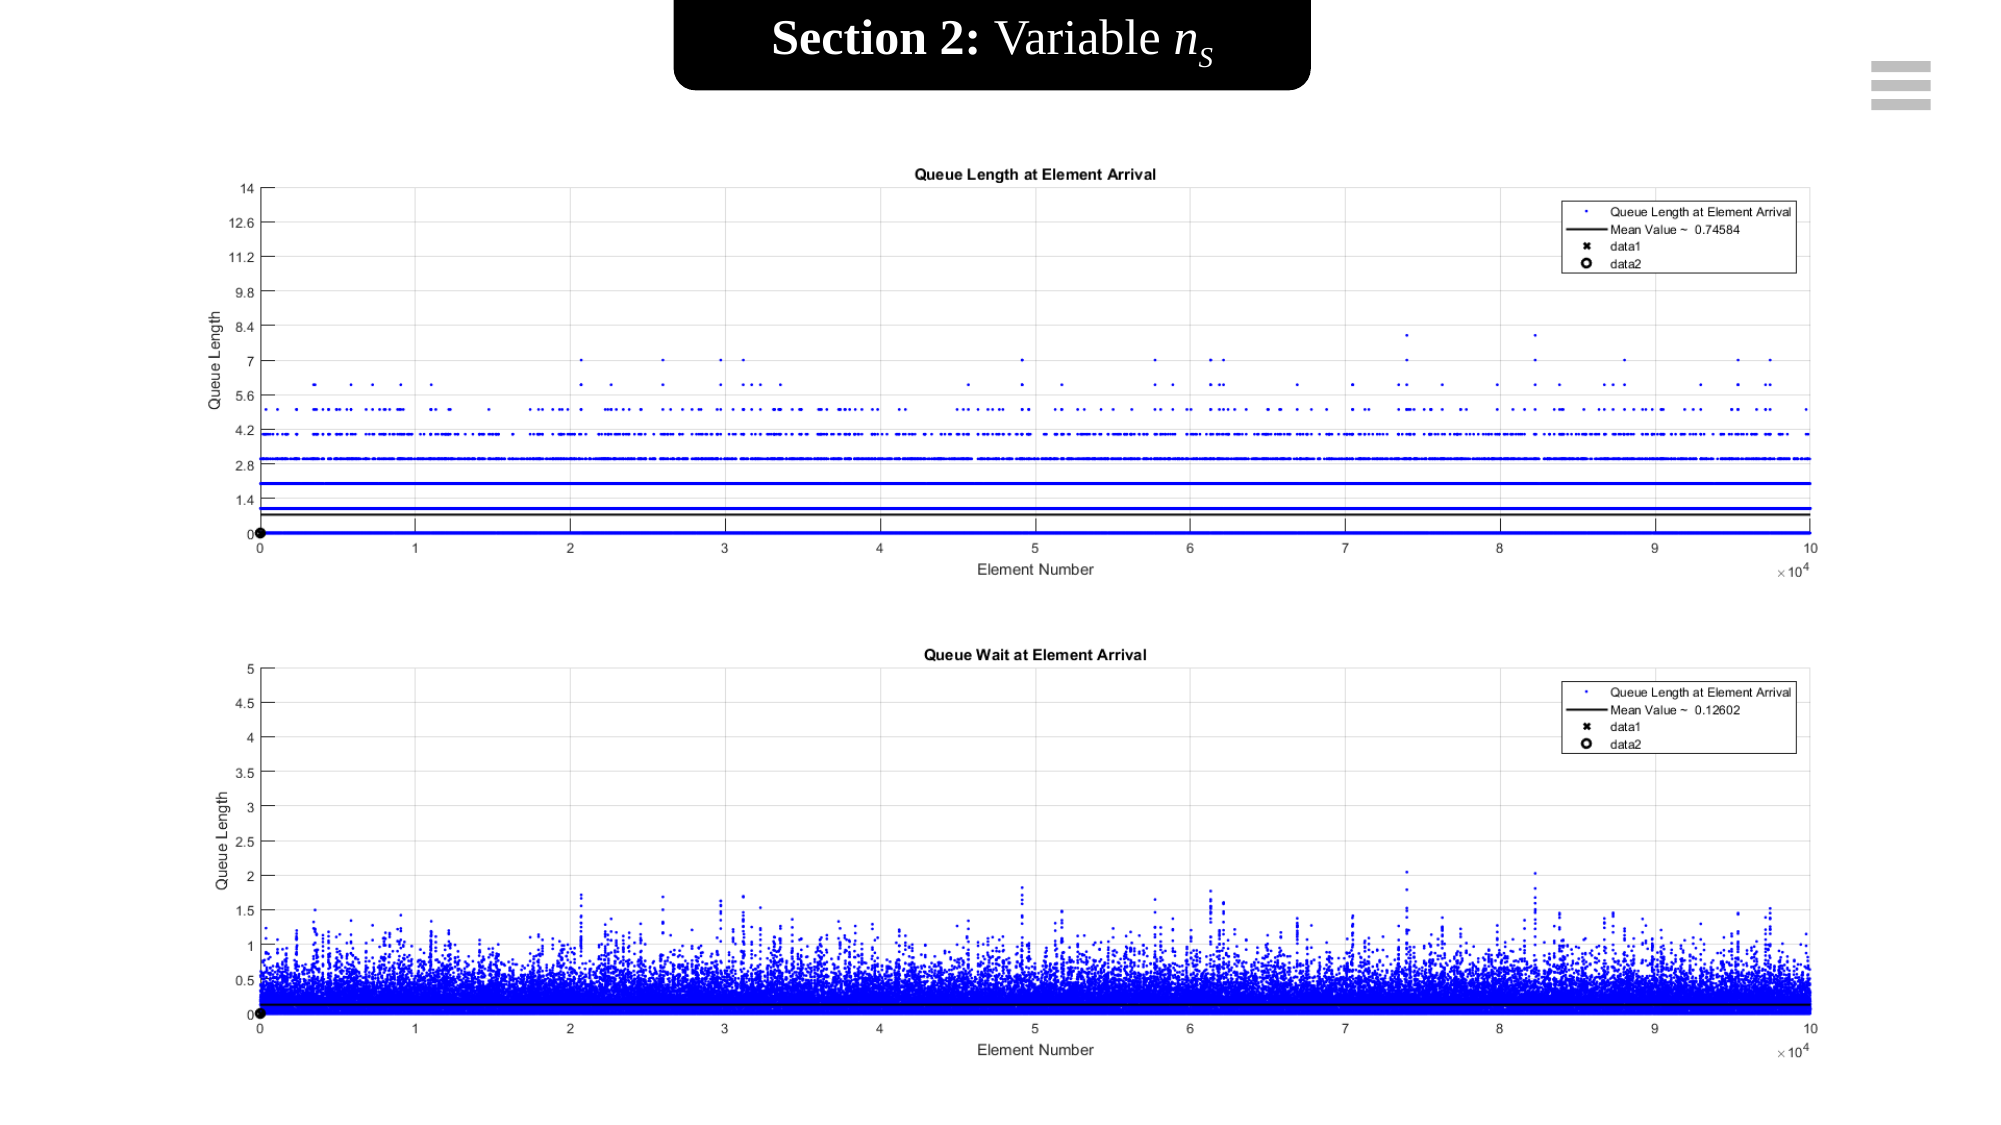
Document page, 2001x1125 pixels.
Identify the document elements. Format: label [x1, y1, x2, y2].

text_box [606, 0, 1394, 86]
picture [0, 111, 2000, 1125]
text_box [1871, 61, 1931, 111]
